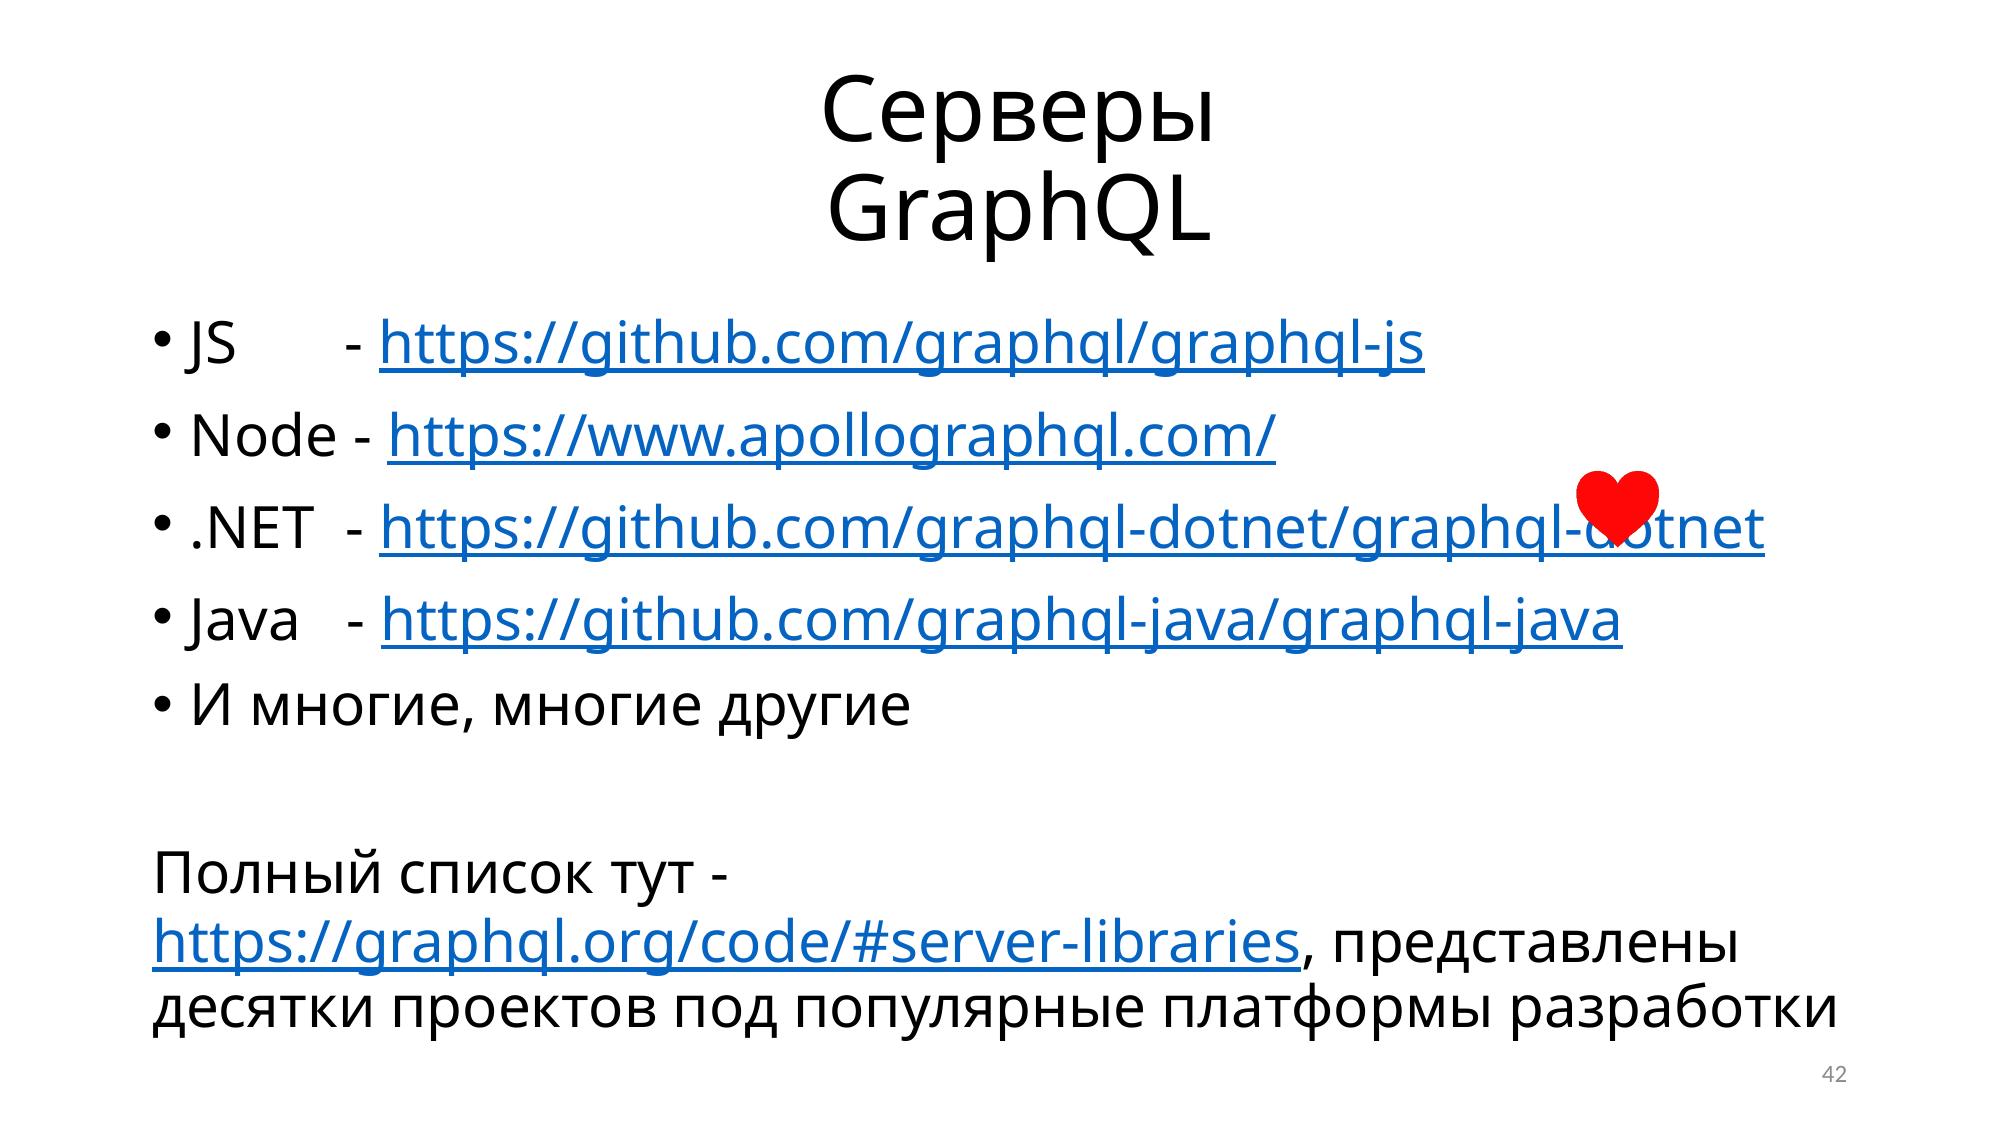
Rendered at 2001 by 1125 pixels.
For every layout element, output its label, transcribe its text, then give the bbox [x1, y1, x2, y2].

picture [1571, 462, 1664, 556]
slide_number 42 [1412, 1042, 1863, 1103]
title Серверы GraphQL [626, 52, 1413, 271]
list JS - https://github.com/graphql/graphql-js Node - https://www.apollographql.com/ .NET - https://github.com/graphql-dotnet/graphql-dotnet Java - https://github.com/graphql-java/graphql-java И многие, многие другие Полный список тут - https://graphql.org/code/#server-libraries, представлены десятки проектов под популярные платформы разработки [137, 299, 1863, 1014]
